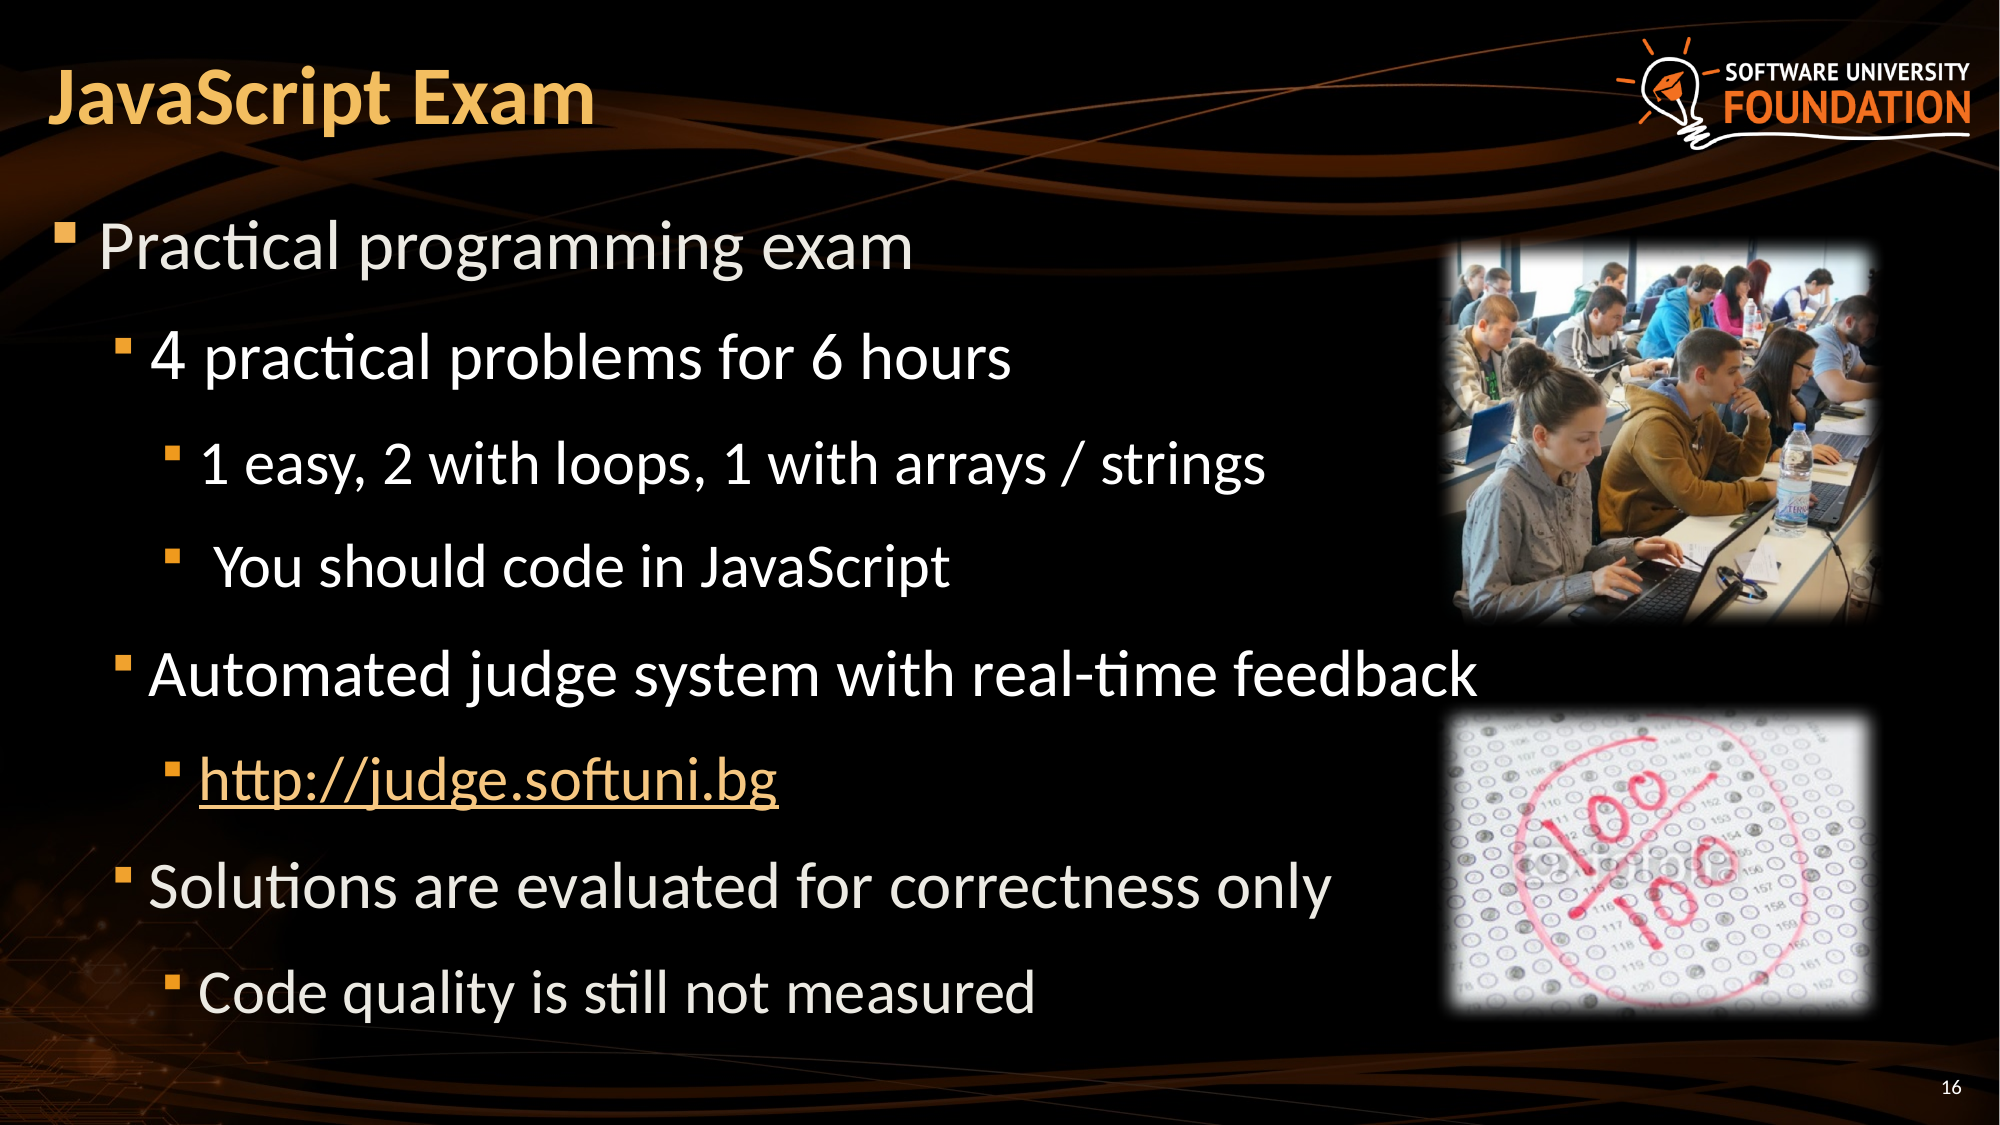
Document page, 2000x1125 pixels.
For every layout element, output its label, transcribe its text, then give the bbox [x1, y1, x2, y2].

picture [0, 0, 2000, 1125]
list Practical programming exam 4 practical problems for 6 hours 1 easy, 2 with loops, 1 with arrays / strings You should code in JavaScript Automated judge system with real-time feedback http://judge.softuni.bg Solutions are evaluated for correctness only Code quality is still not measured [31, 188, 1968, 1103]
title JavaScript Exam [30, 6, 1602, 189]
